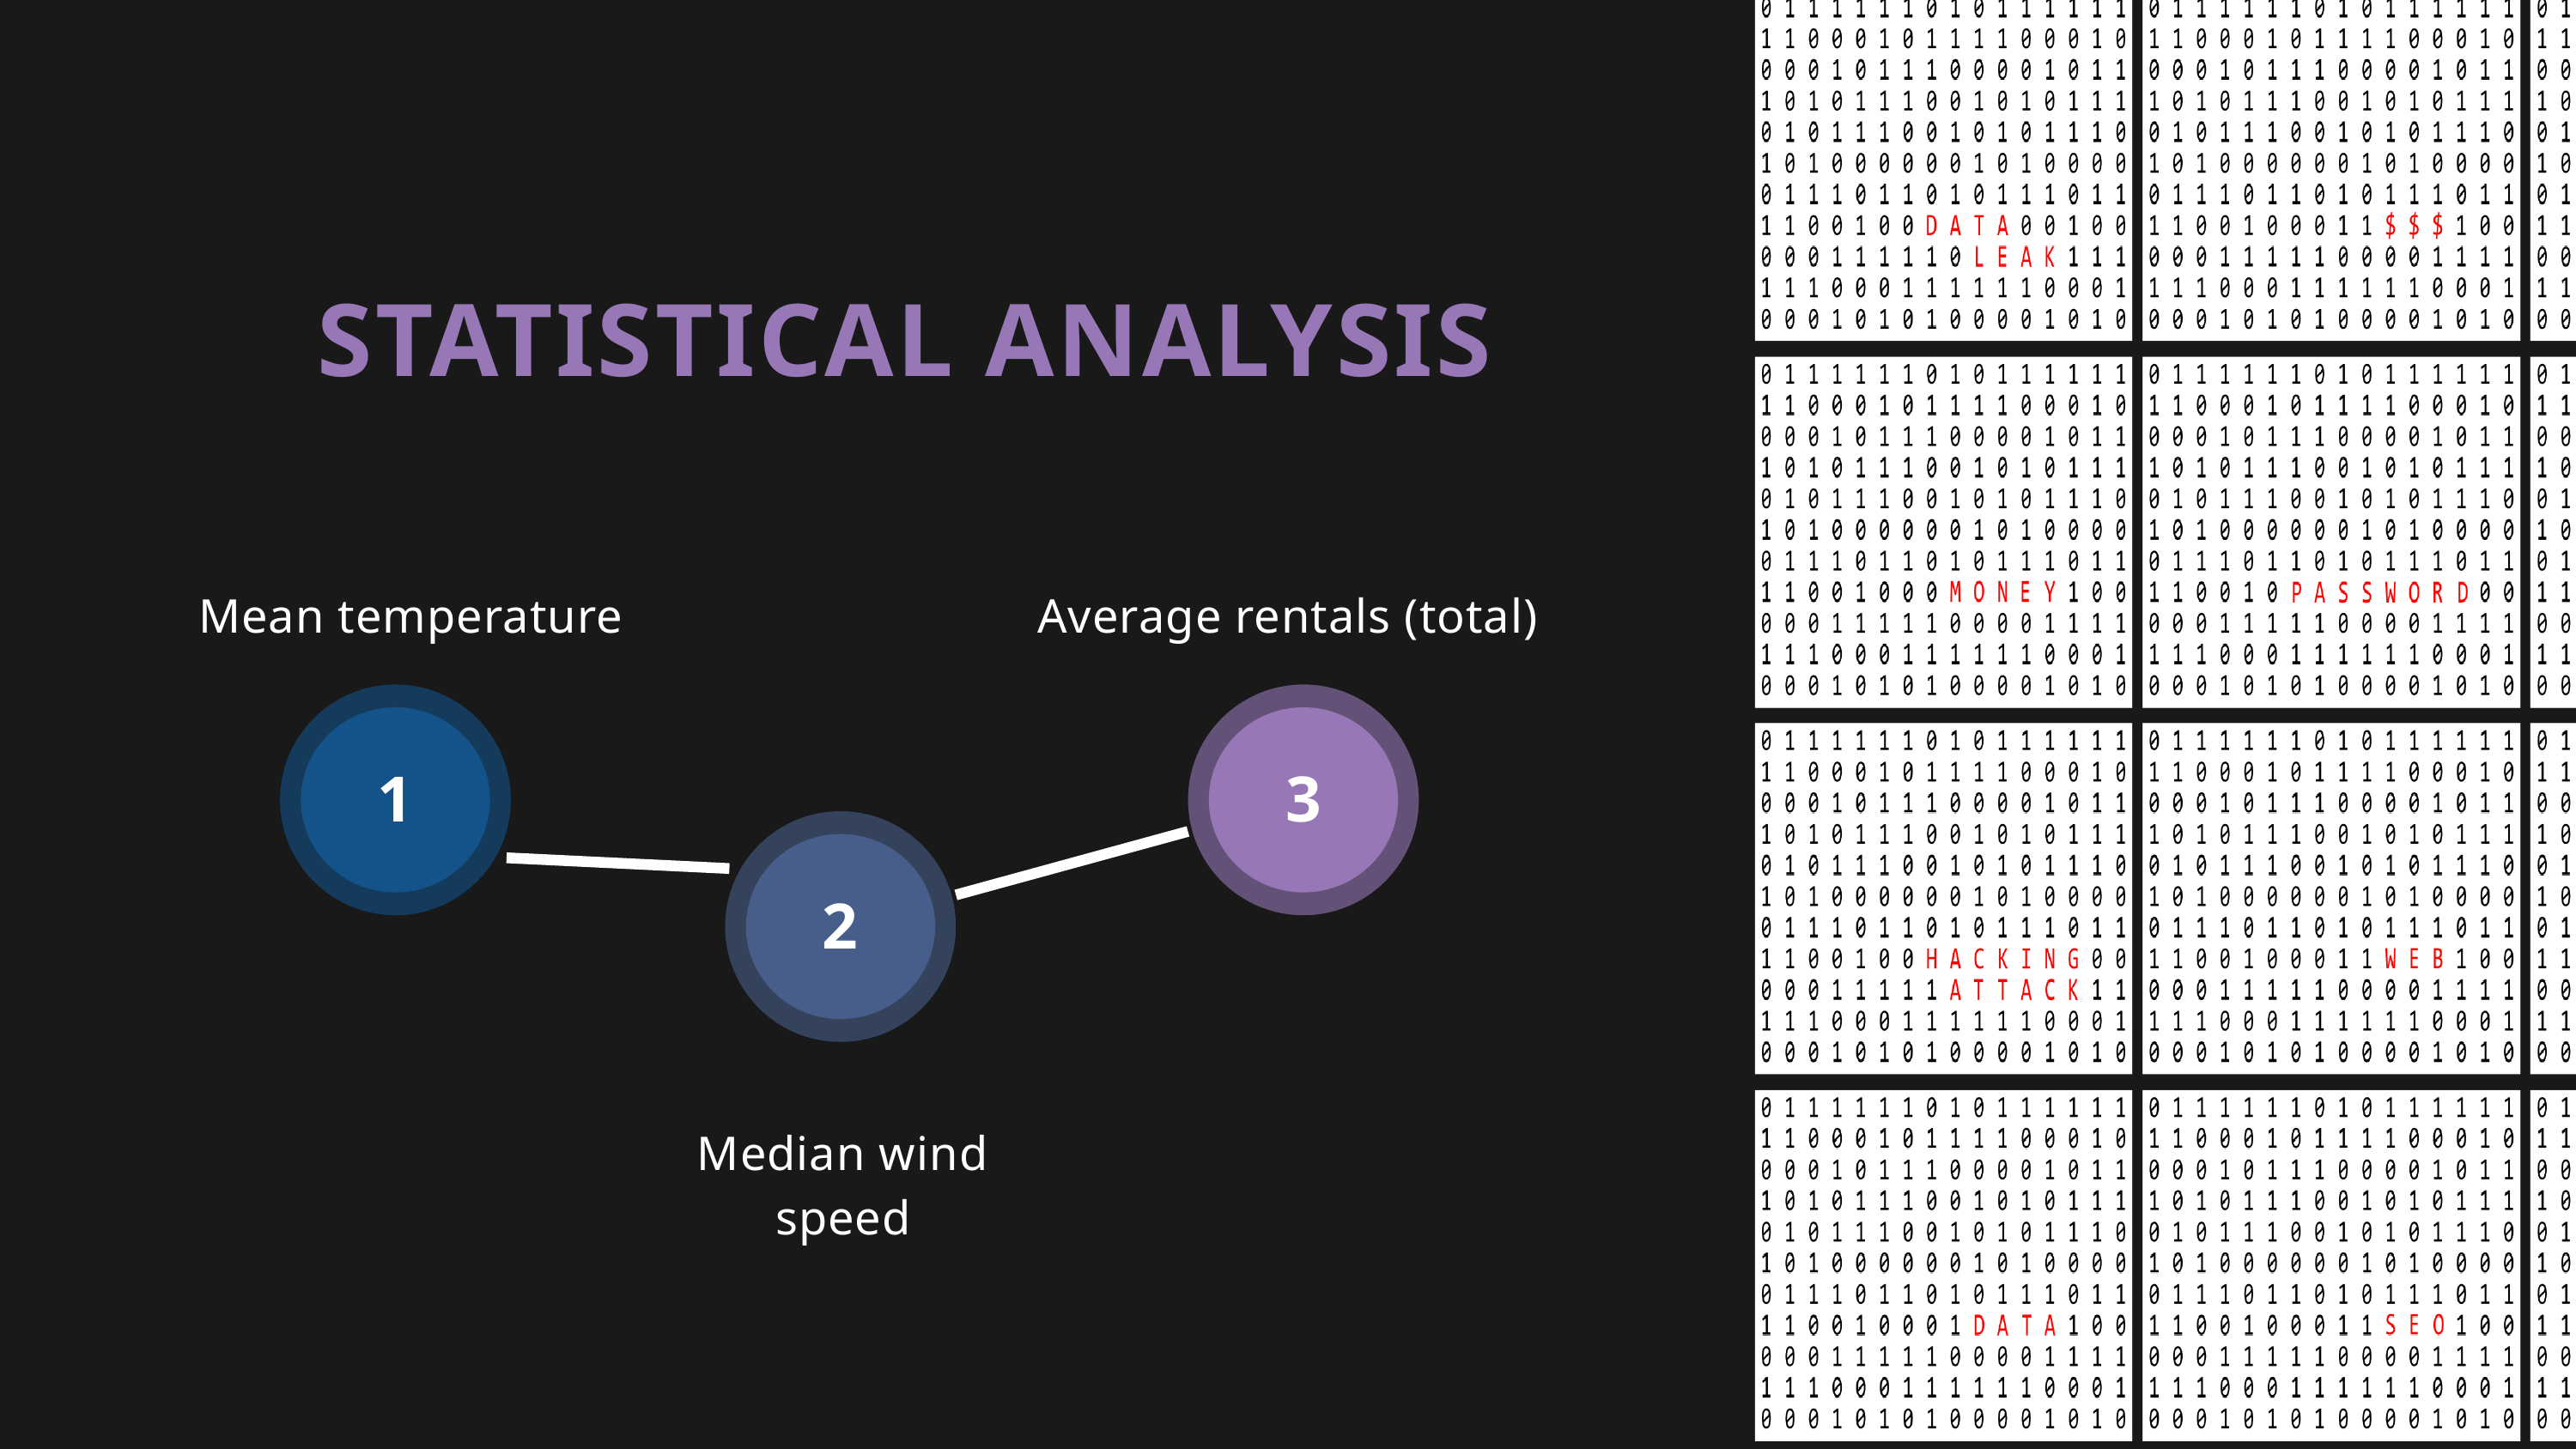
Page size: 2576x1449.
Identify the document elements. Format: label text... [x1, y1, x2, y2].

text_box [725, 810, 957, 1042]
text_box Average rentals (total) [1036, 577, 1540, 642]
text_box Median wind speed [627, 1114, 1060, 1245]
text_box [1754, 0, 2576, 1441]
text_box Mean temperature [194, 577, 628, 642]
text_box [0, 272, 1849, 476]
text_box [1188, 684, 1419, 916]
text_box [279, 684, 512, 916]
